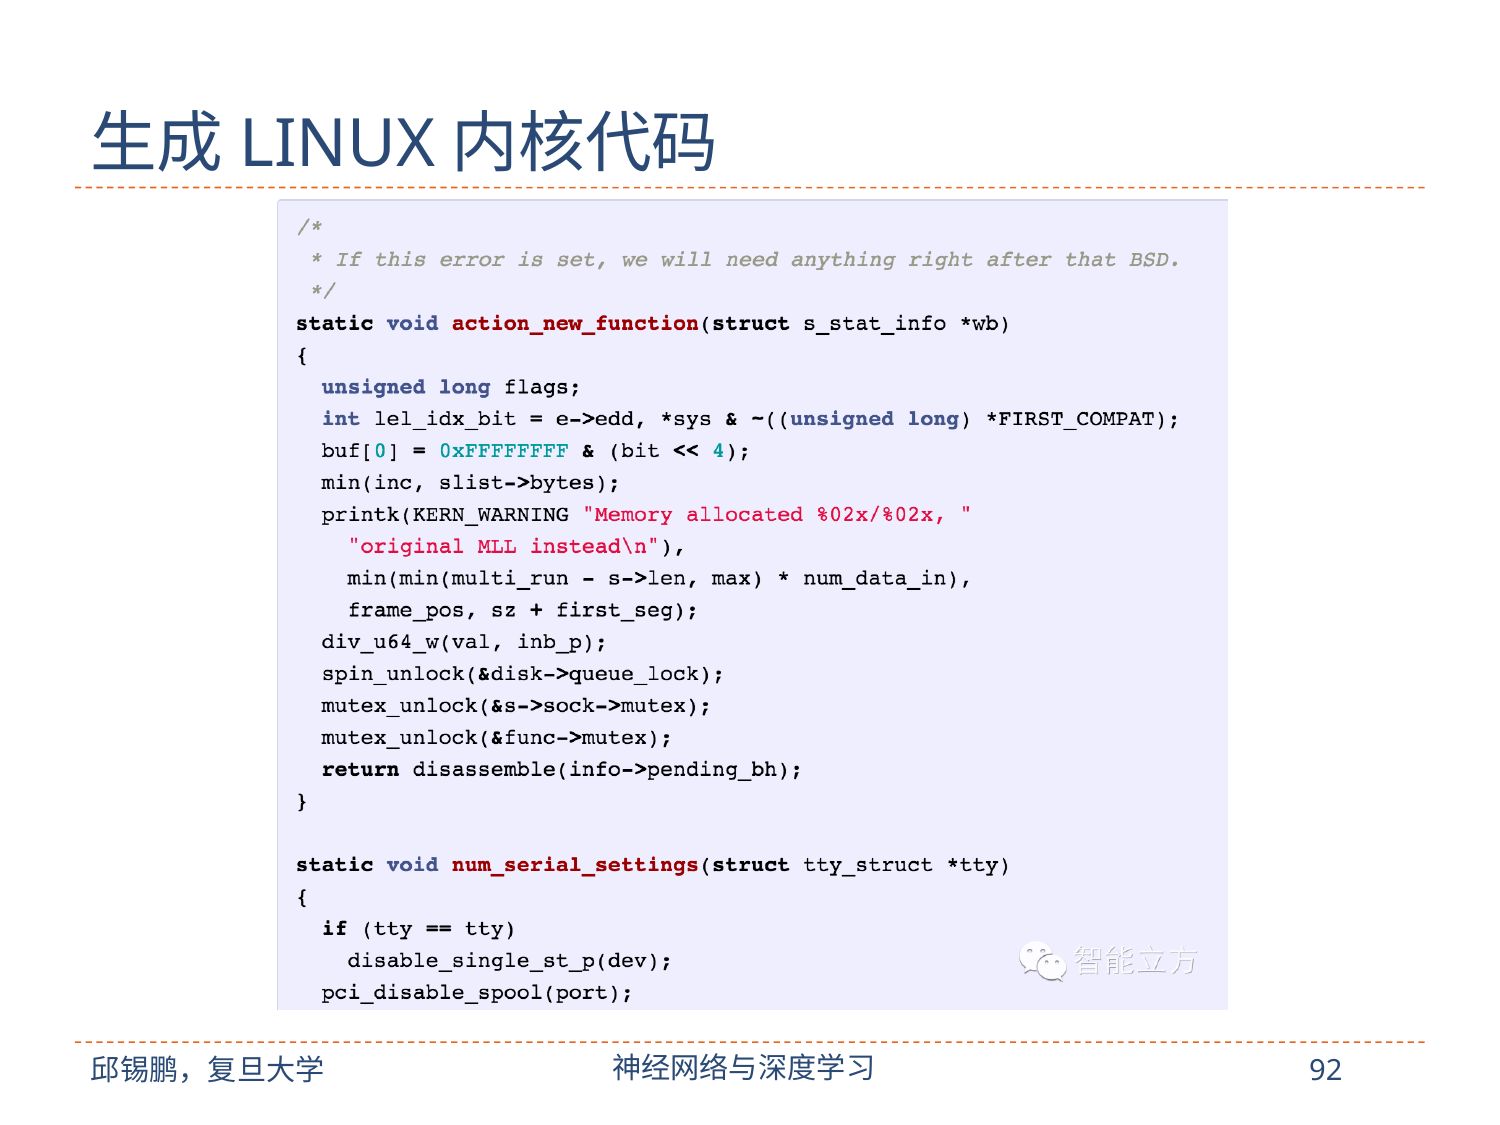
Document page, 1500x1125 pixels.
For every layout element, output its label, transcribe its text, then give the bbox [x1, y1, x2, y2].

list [271, 199, 1229, 1011]
title 生成LINUX内核代码 [75, 24, 1425, 188]
